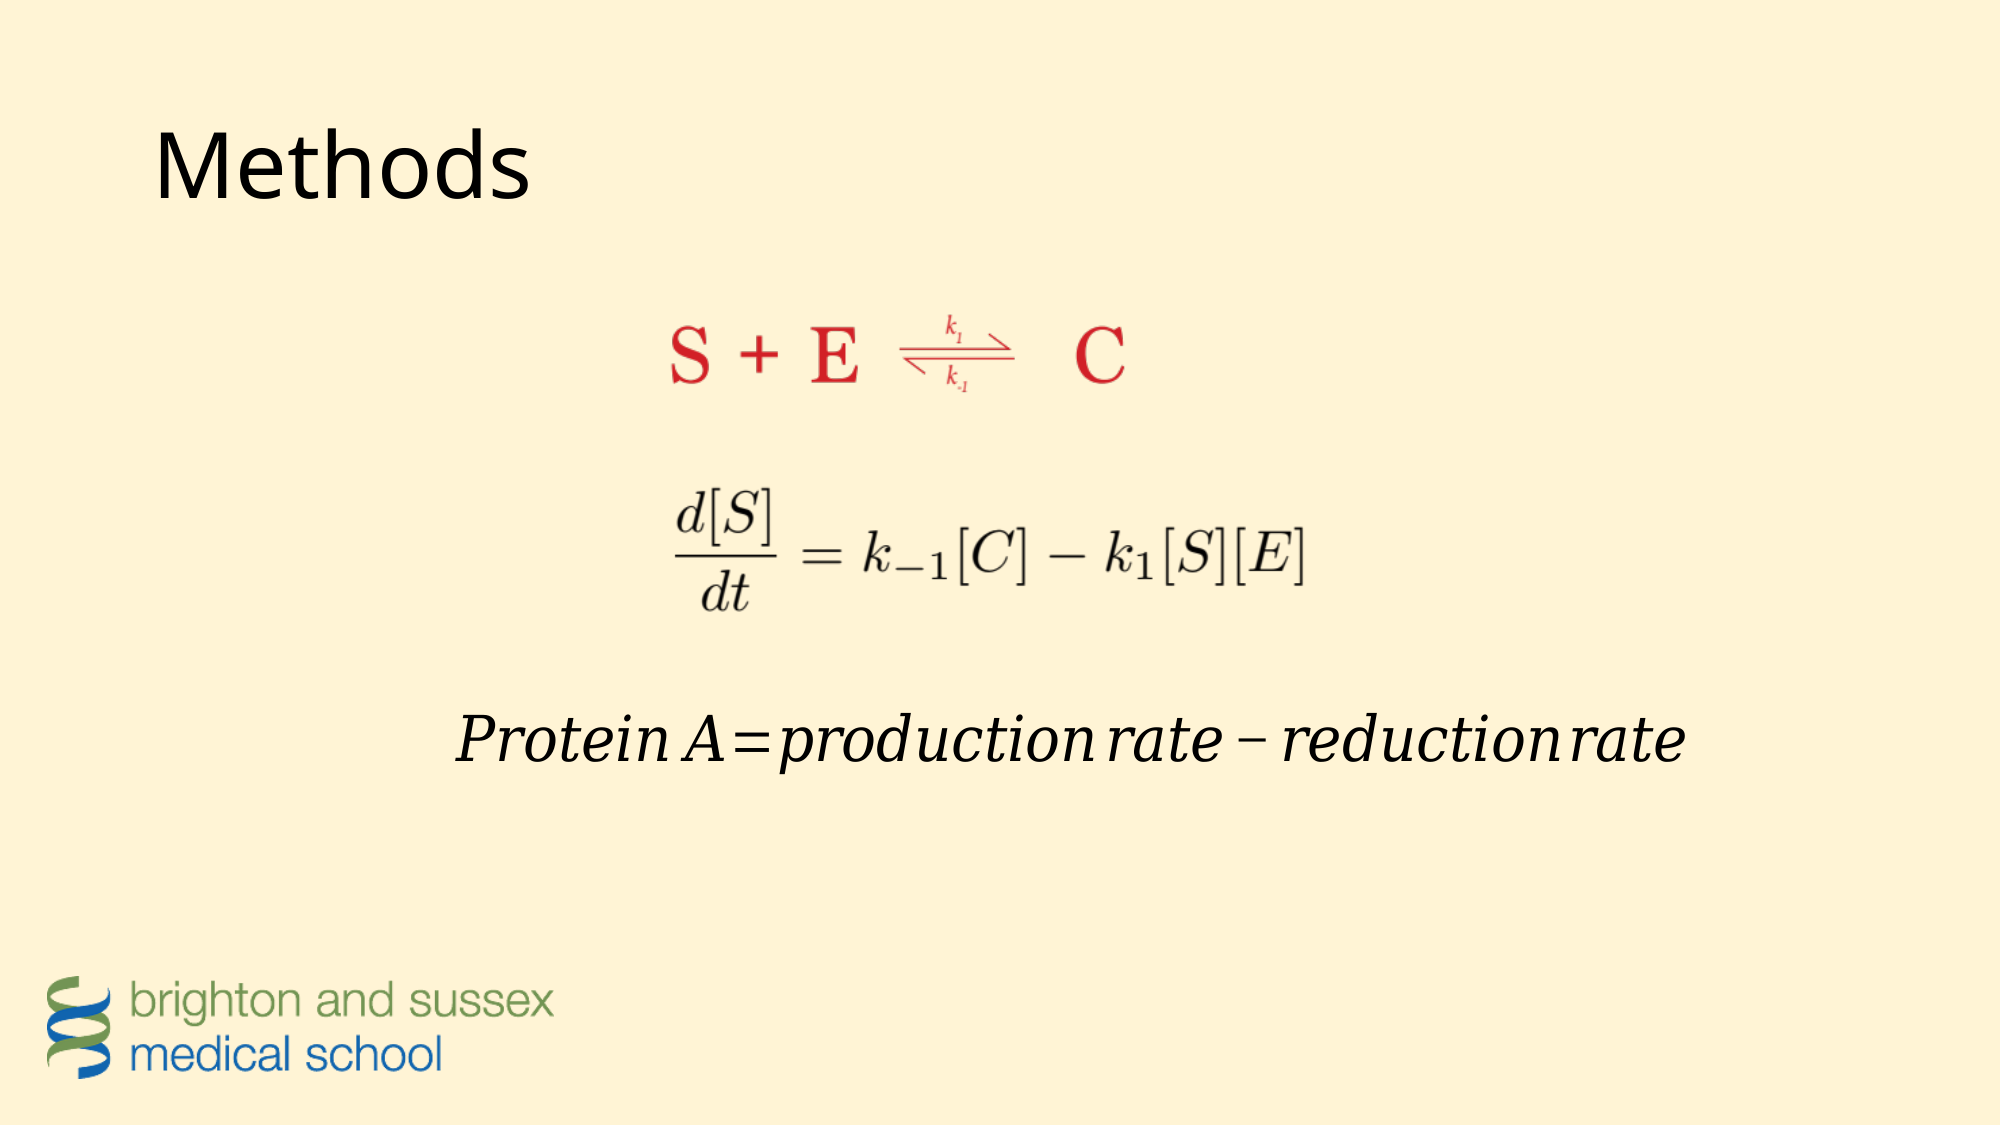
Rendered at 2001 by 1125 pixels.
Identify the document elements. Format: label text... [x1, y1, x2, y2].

title Methods [137, 59, 1863, 278]
picture [47, 976, 554, 1079]
picture [544, 178, 1617, 631]
